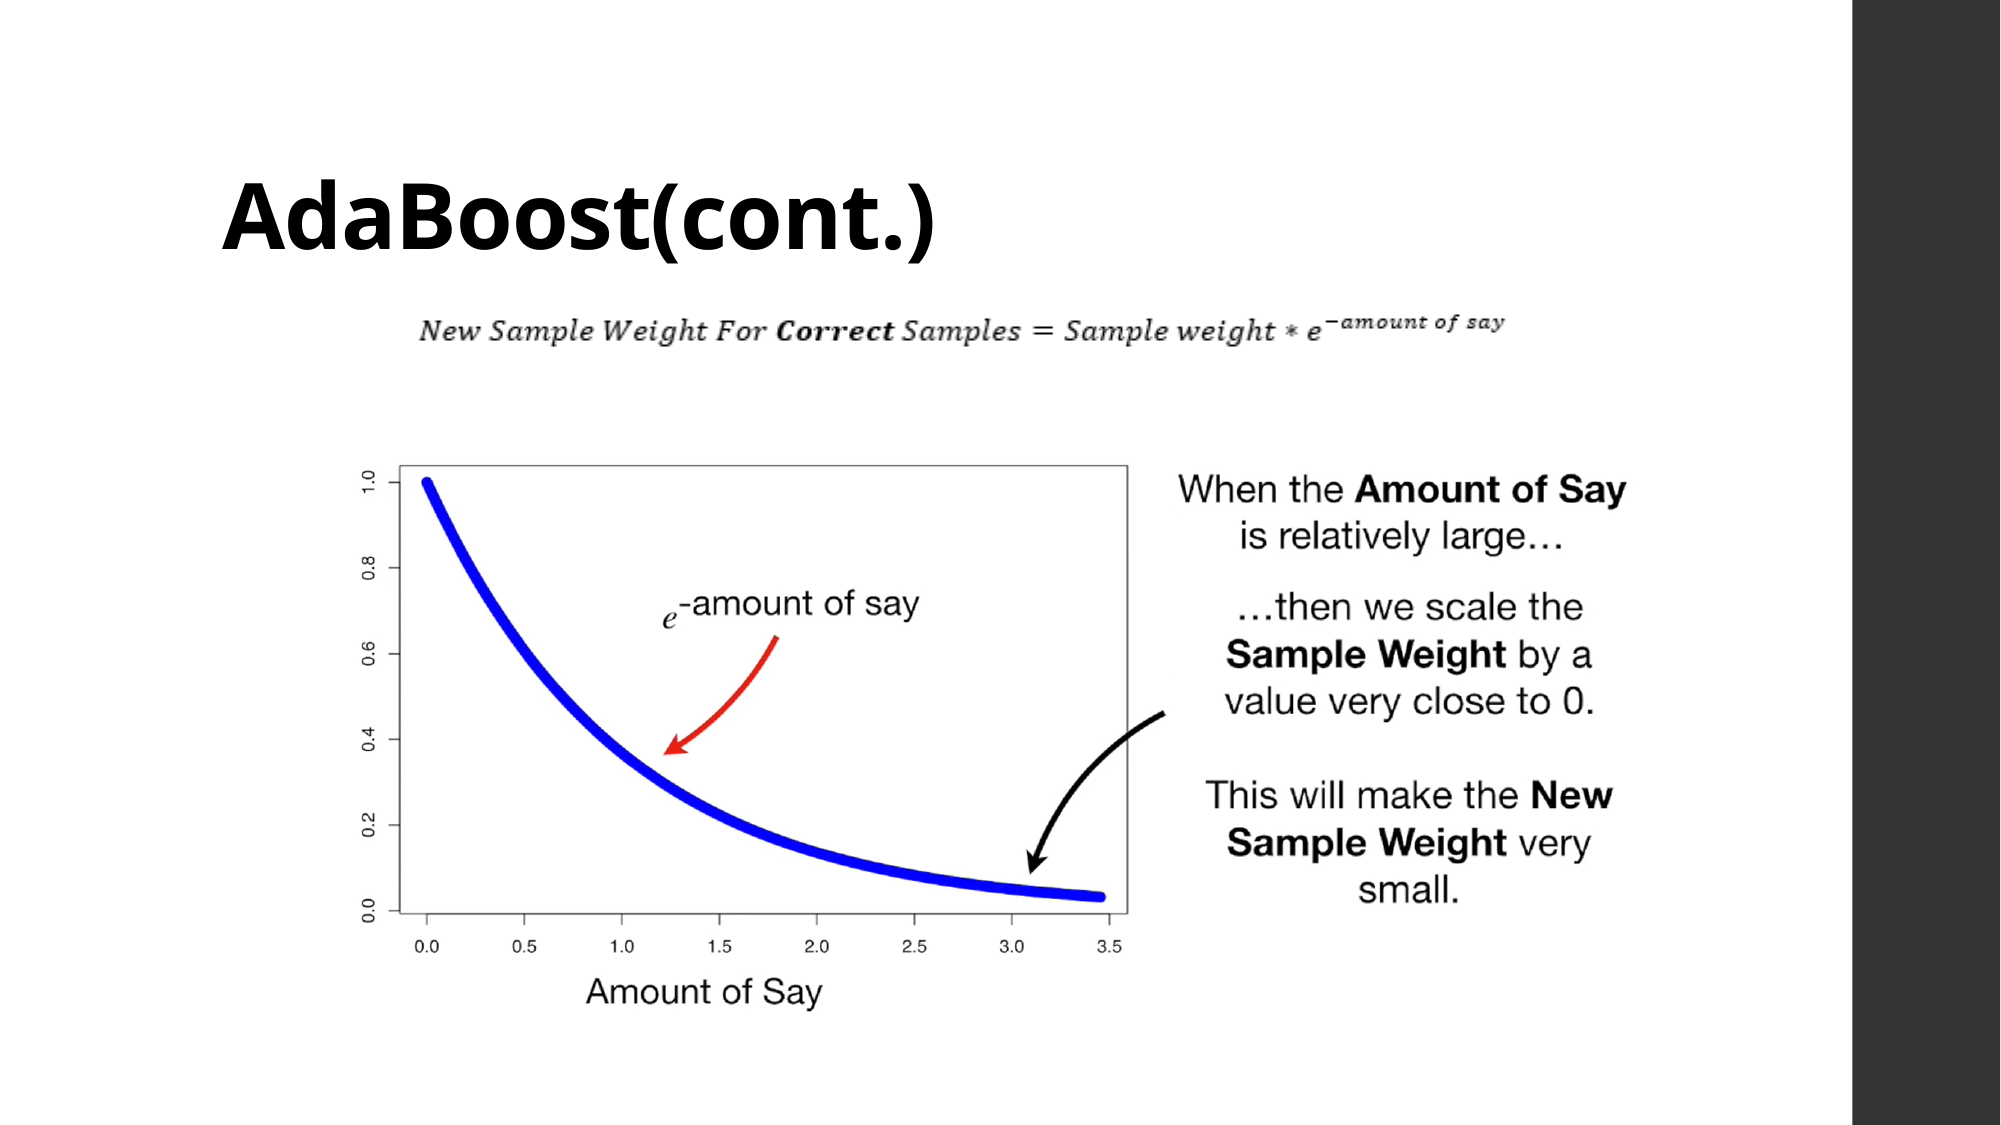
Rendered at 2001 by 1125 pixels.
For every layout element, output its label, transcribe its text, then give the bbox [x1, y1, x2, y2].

title AdaBoost(cont.) [206, 60, 1797, 278]
picture [321, 439, 1169, 1015]
picture [386, 298, 1537, 387]
picture [1173, 454, 1644, 937]
